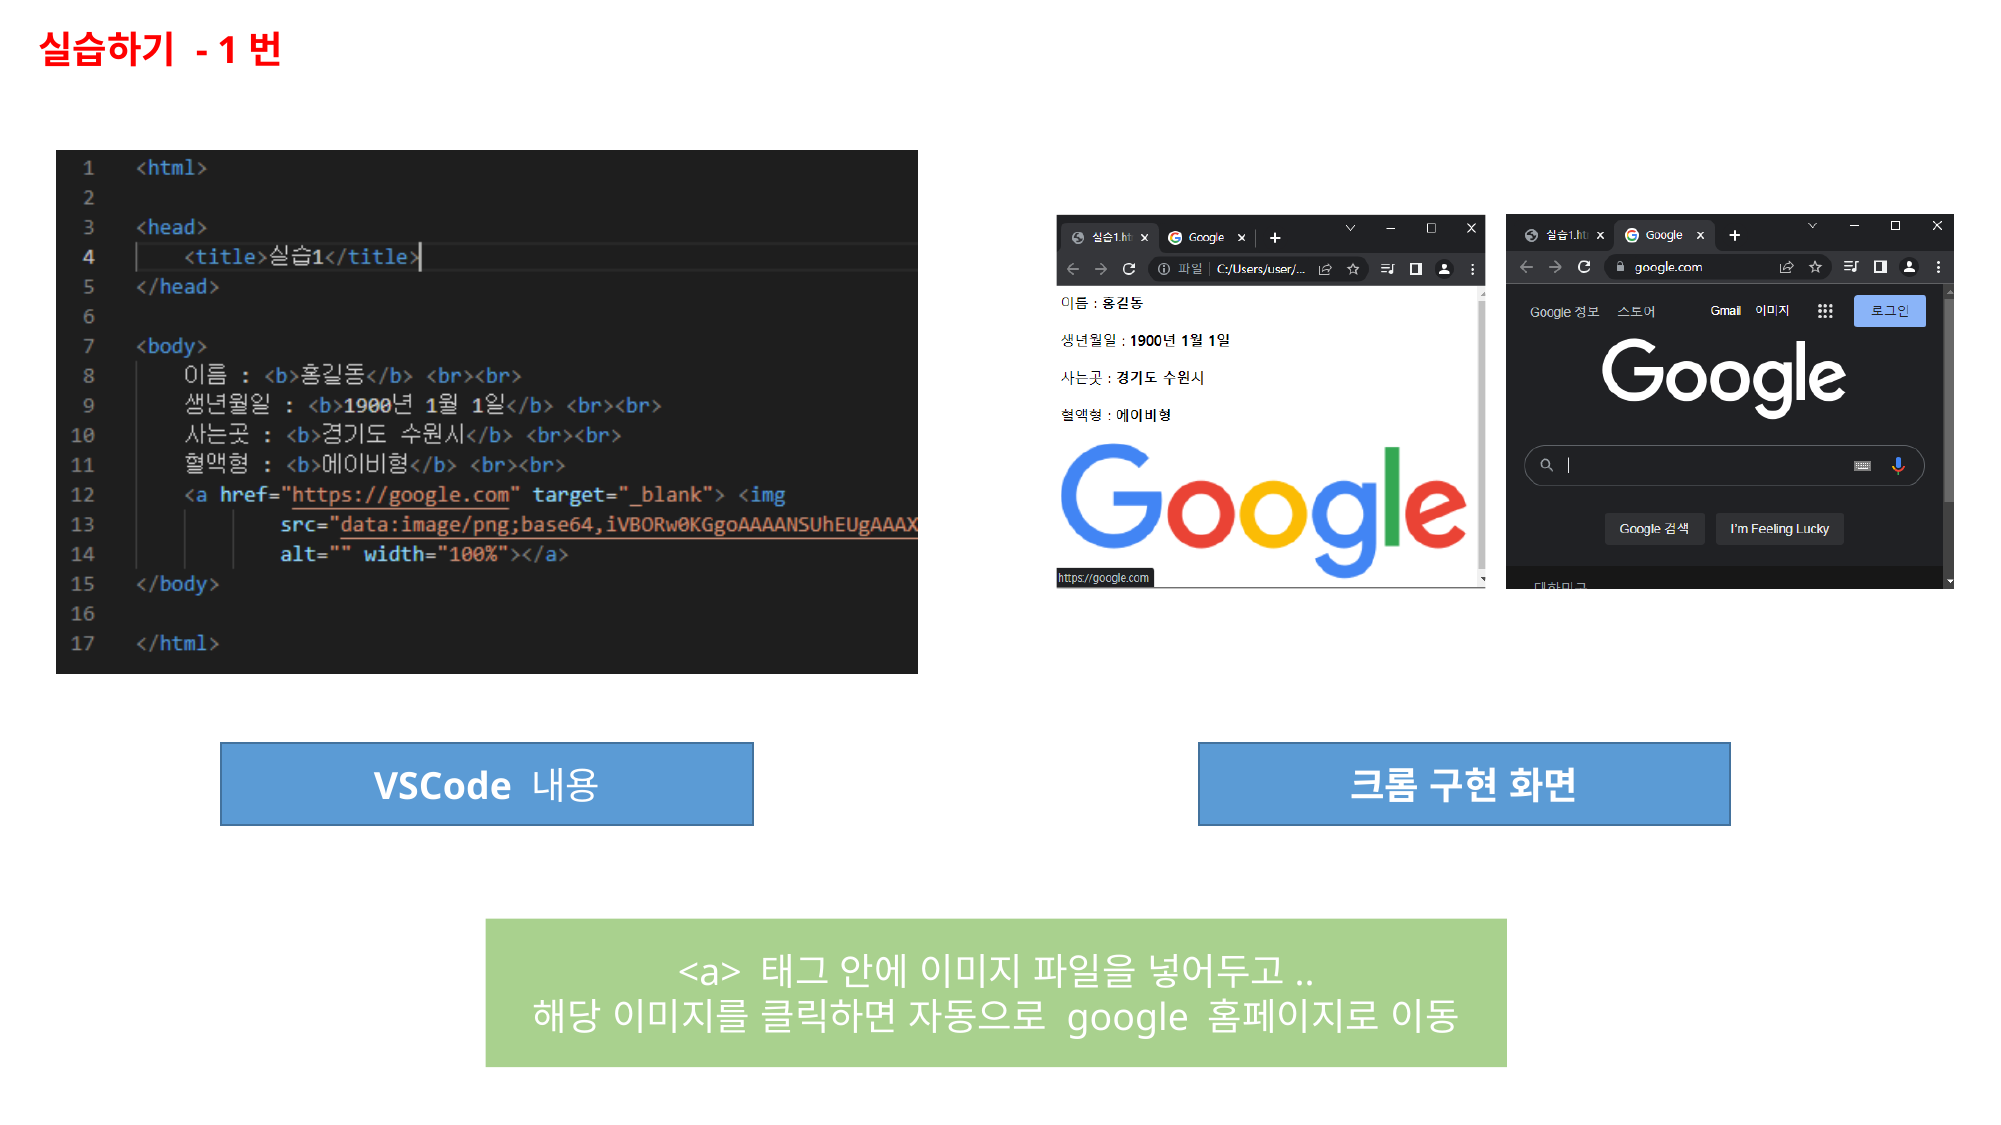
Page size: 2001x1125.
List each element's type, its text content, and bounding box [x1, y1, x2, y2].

picture [1056, 214, 1486, 589]
text_box <a> 태그 안에 이미지 파일을 넣어두고.. 해당 이미지를 클릭하면 자동으로 google 홈페이지로 이동 [485, 918, 1508, 1068]
text_box 크롬 구현 화면 [1198, 742, 1731, 826]
picture [1506, 214, 1954, 589]
picture [56, 150, 918, 674]
text_box VSCode 내용 [220, 742, 754, 826]
text_box 실습하기 - 1번 [23, 18, 416, 79]
